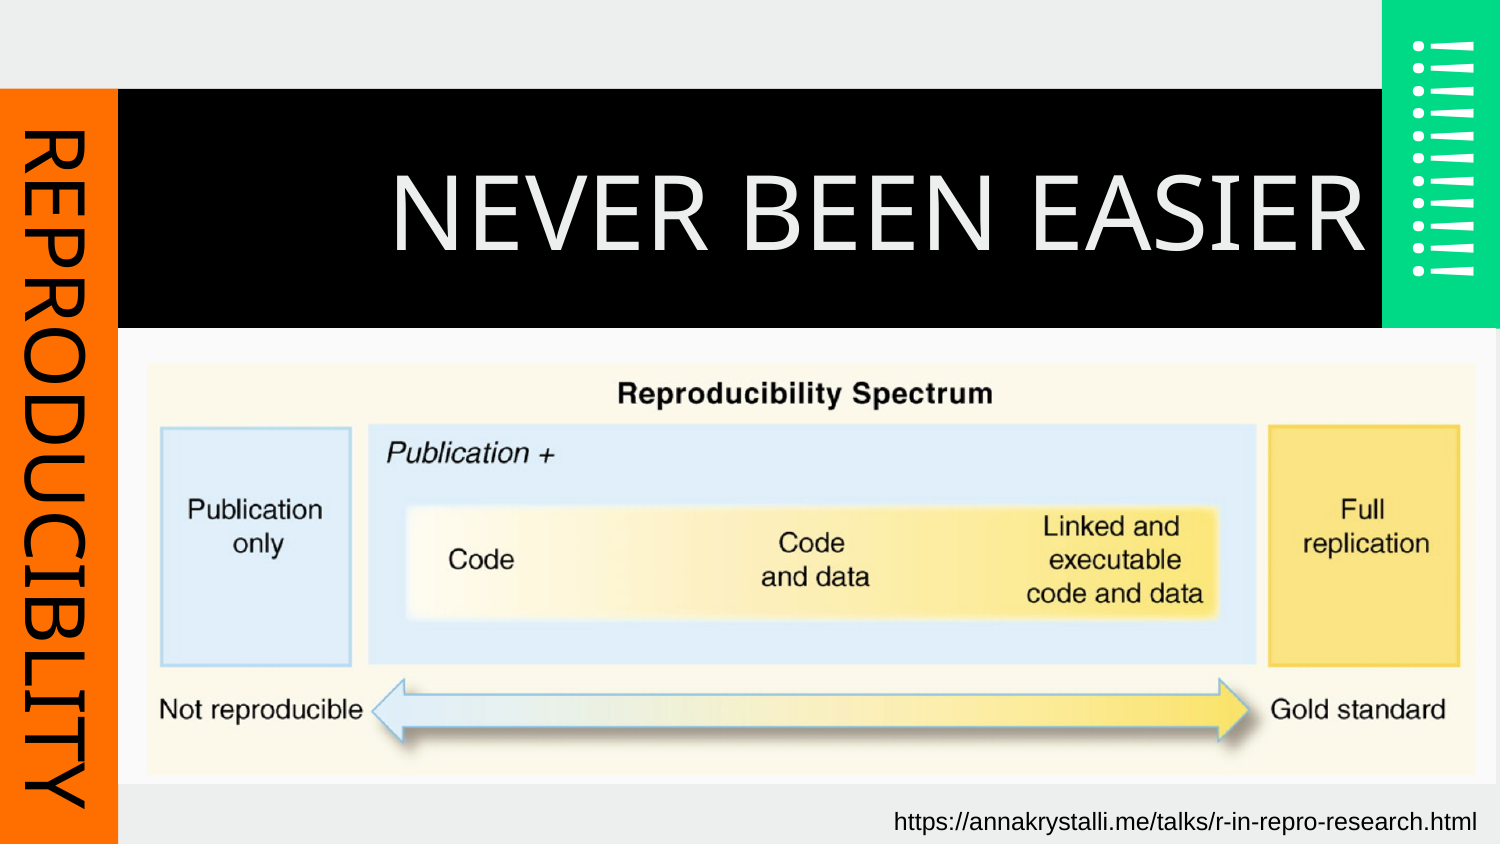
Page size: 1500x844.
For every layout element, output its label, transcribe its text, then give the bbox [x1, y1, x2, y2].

picture [117, 328, 1496, 784]
text_box https://annakrystalli.me/talks/r-in-repro-research.html [879, 798, 1494, 843]
text_box !!!!!!!!!!! [1381, 0, 1500, 329]
text_box REPRODUCIBLITY [0, 88, 119, 844]
title NEVER BEEN EASIER [118, 88, 1382, 327]
